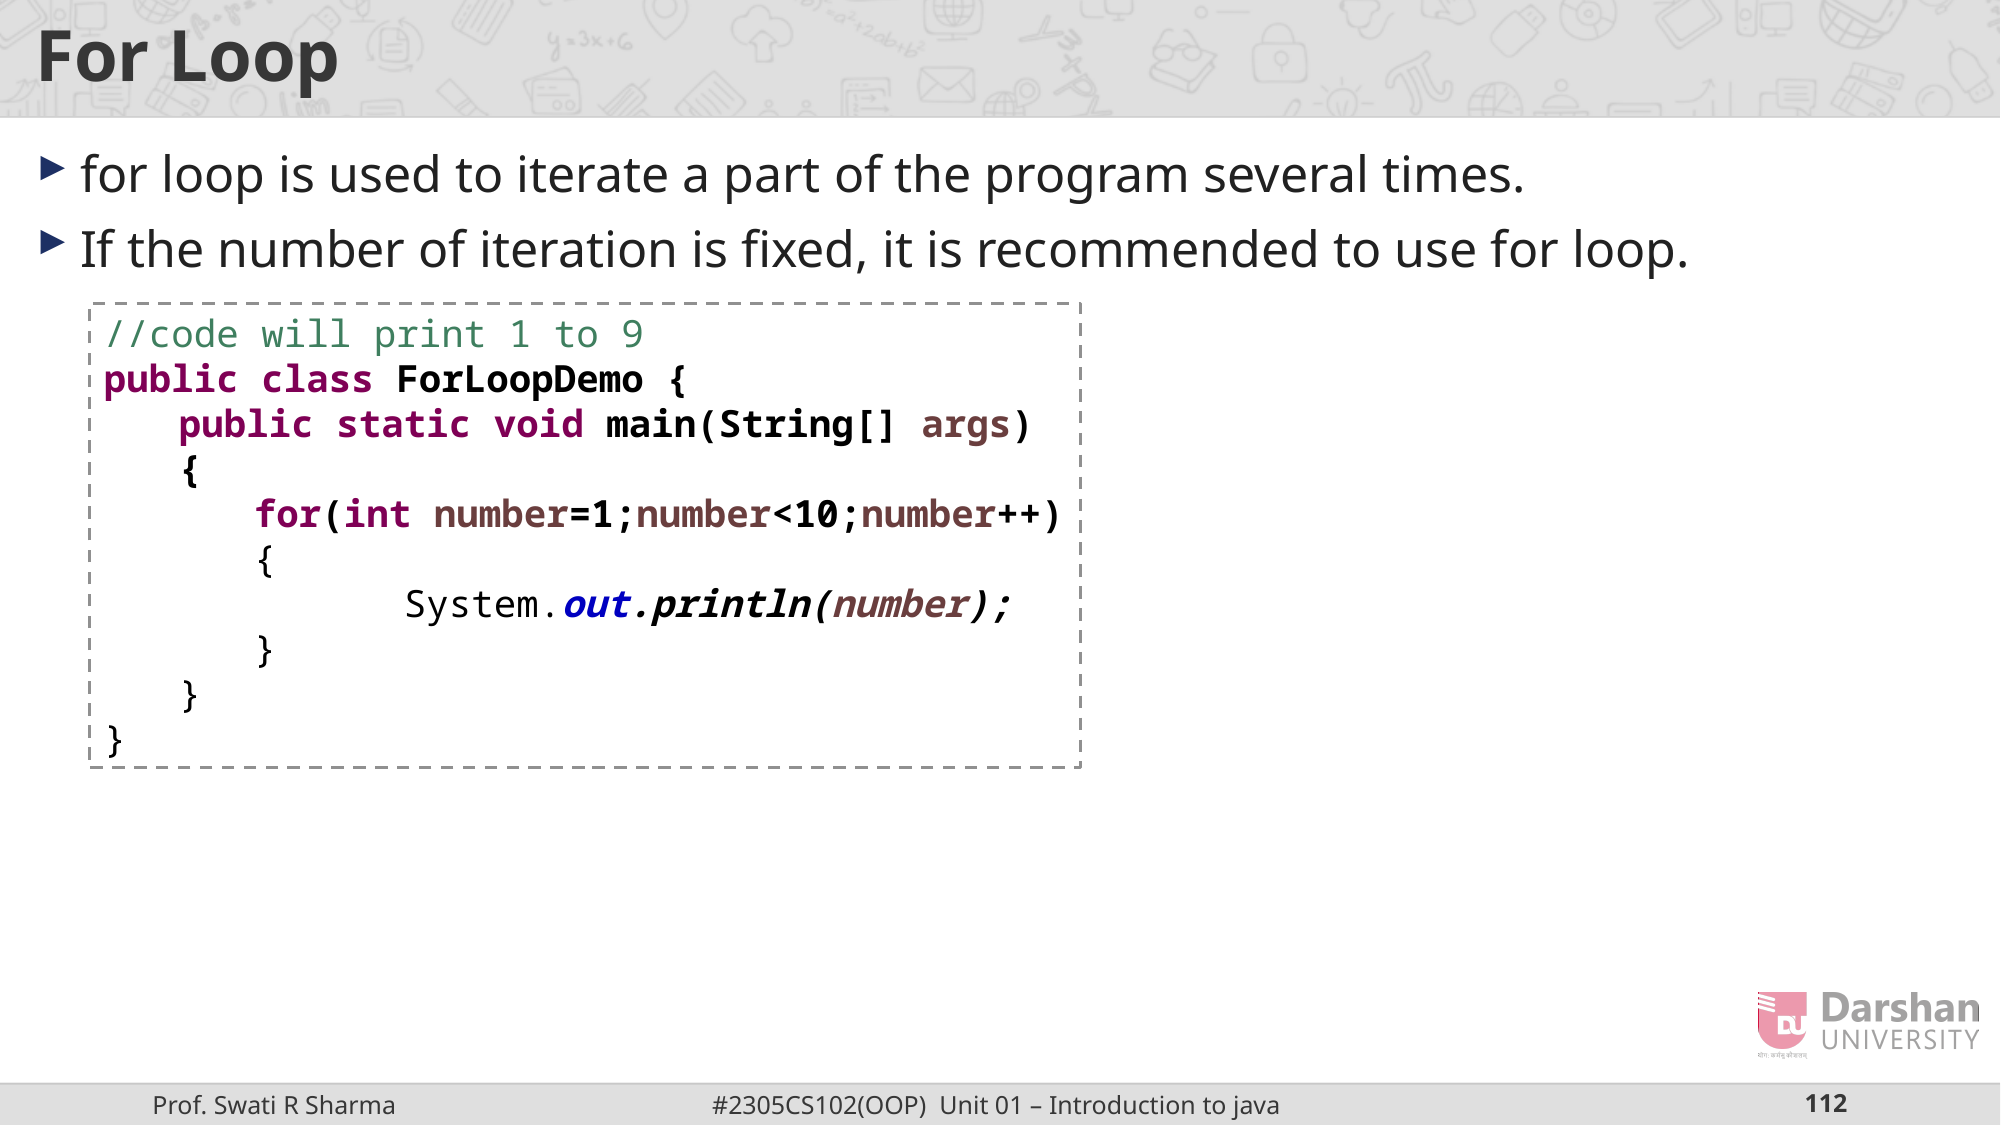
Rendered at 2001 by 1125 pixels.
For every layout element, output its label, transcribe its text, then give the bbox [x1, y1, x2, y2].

text_box //code will print 1 to 9 public class ForLoopDemo { public static void main(String[] args) { for(int number=1;number<10;number++) { System.out.println(number); } } } [89, 303, 1081, 768]
list for loop is used to iterate a part of the program several times. If the number of iteration is fixed, it is recommended to use for loop. [21, 141, 1979, 1059]
title For Loop [0, 0, 2000, 117]
